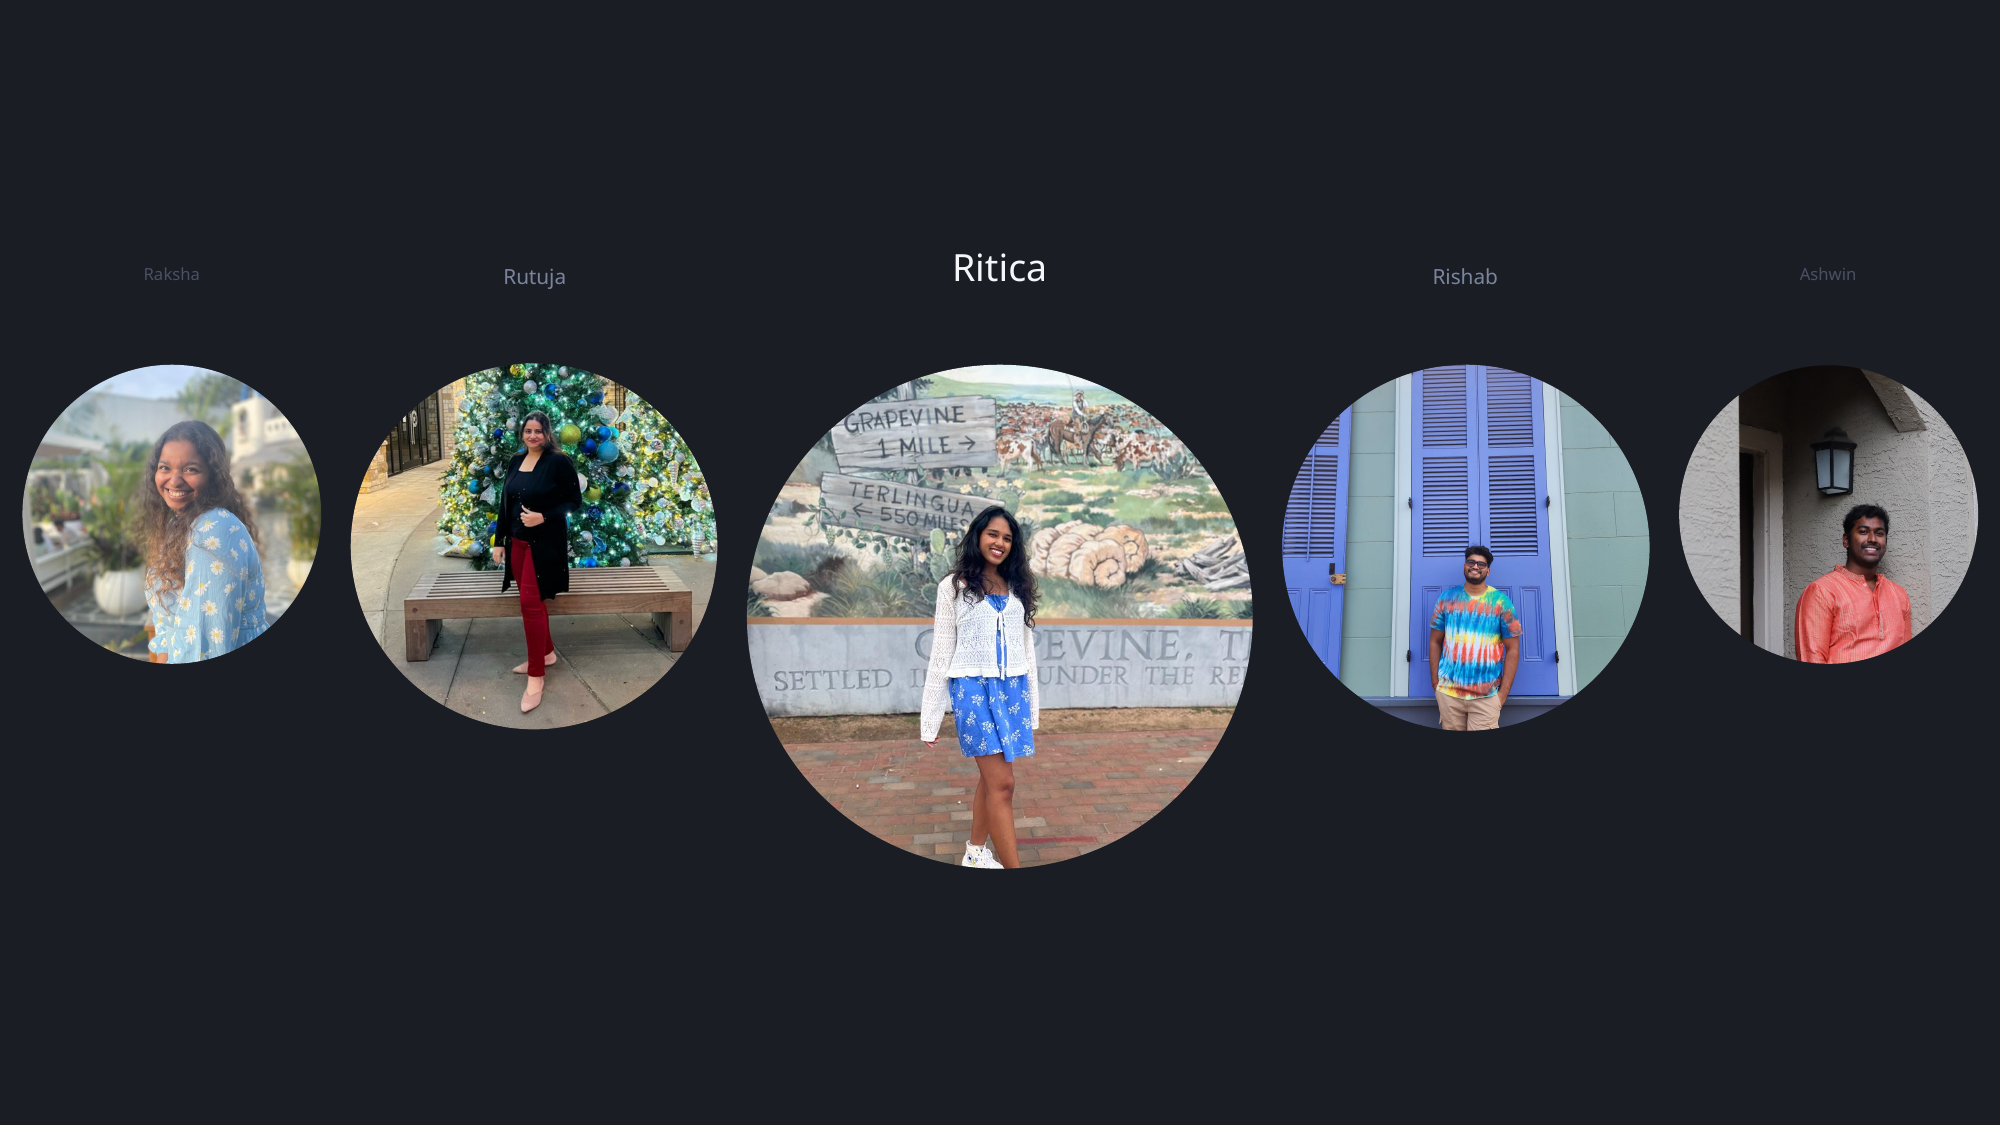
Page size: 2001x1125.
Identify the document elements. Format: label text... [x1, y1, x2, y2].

text_box Raksha [128, 256, 215, 292]
picture [1281, 364, 1650, 731]
picture [22, 364, 322, 664]
text_box Ashwin [1709, 256, 1947, 292]
text_box Rishab [1417, 256, 1513, 297]
text_box Ritica [937, 236, 1063, 297]
picture [746, 364, 1253, 869]
text_box Rutuja [488, 256, 582, 297]
picture [350, 363, 718, 730]
picture [1678, 365, 1979, 665]
